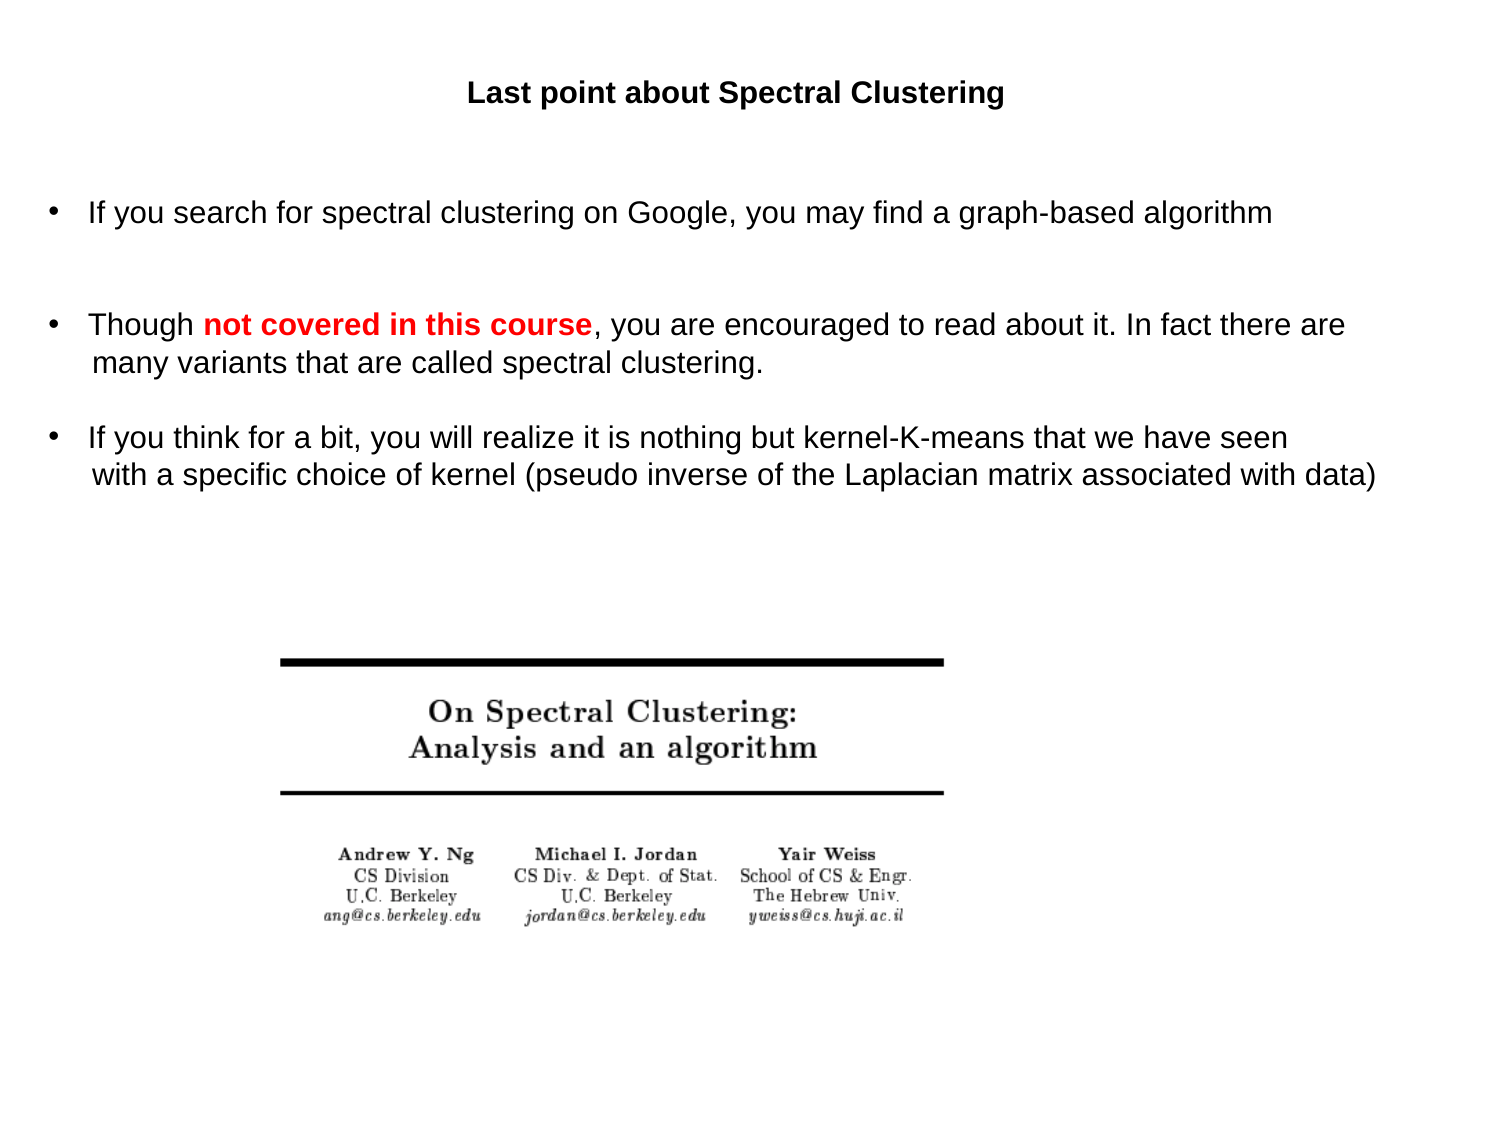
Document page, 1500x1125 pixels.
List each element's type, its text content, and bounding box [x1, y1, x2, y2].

text_box If you search for spectral clustering on Google, you may find a graph-based algorithm Though not covered in this course, you are encouraged to read about it. In fact there are many variants that are called spectral clustering. If you think for a bit, you will realize it is nothing but kernel-K-means that we have seen with a specific choice of kernel (pseudo inverse of the Laplacian matrix associated with data) [36, 186, 1500, 573]
picture [158, 595, 1060, 969]
text_box Last point about Spectral Clustering [454, 66, 1075, 116]
